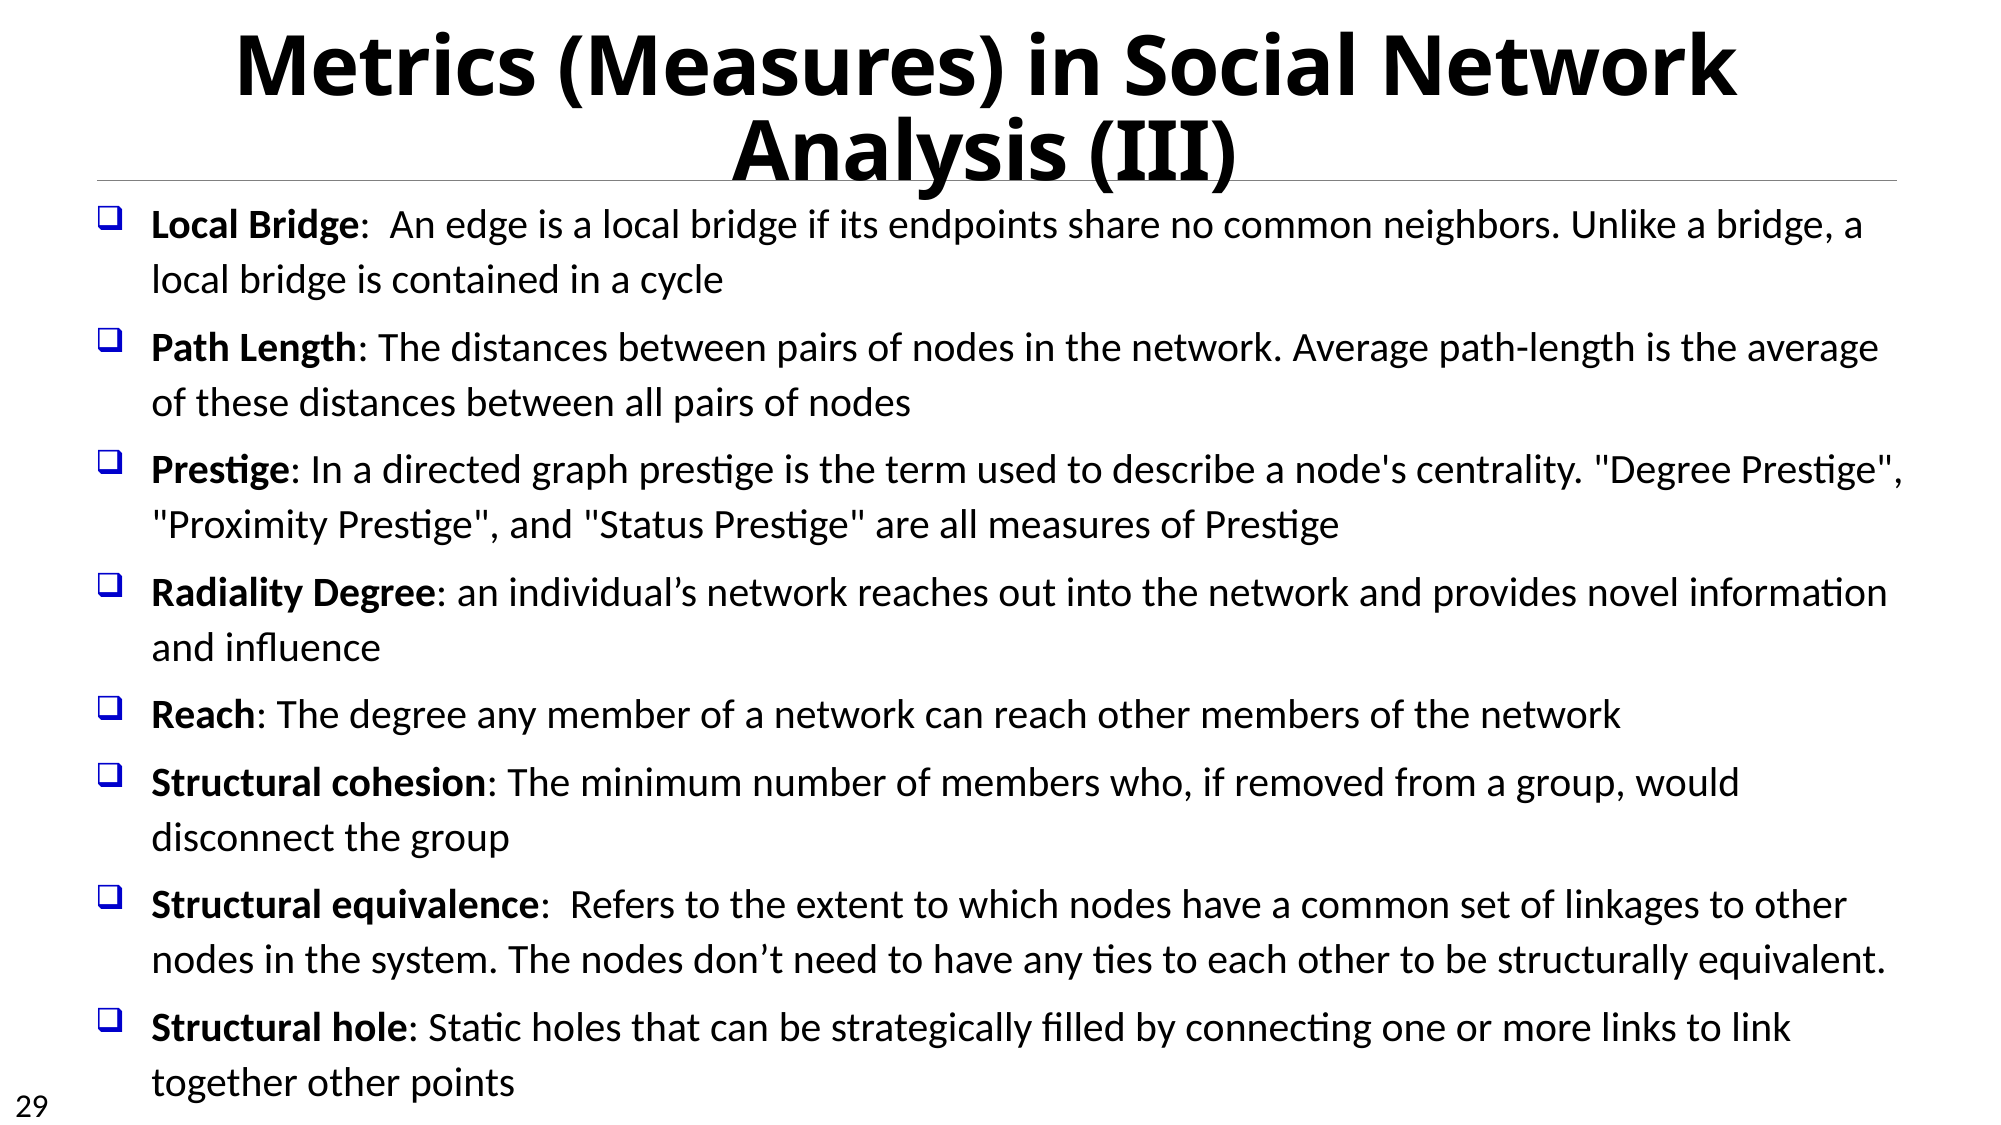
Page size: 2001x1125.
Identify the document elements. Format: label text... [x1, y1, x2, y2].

title Metrics (Measures) in Social Network Analysis (III) [66, 62, 1905, 163]
list Local Bridge: An edge is a local bridge if its endpoints share no common neighbors. Unlike a bridge, a local bridge is contained in a cycle Path Length: The distances between pairs of nodes in the network. Average path-length is the average of these distances between all pairs of nodes Prestige: In a directed graph prestige is the term used to describe a node's centrality. "Degree Prestige", "Proximity Prestige", and "Status Prestige" are all measures of Prestige Radiality Degree: an individual’s network reaches out into the network and provides novel information and influence Reach: The degree any member of a network can reach other members of the network Structural cohesion: The minimum number of members who, if removed from a group, would disconnect the group Structural equivalence: Refers to the extent to which nodes have a common set of linkages to other nodes in the system. The nodes don’t need to have any ties to each other to be structurally equivalent. Structural hole: Static holes that can be strategically filled by connecting one or more links to link together other points [80, 184, 1924, 1111]
